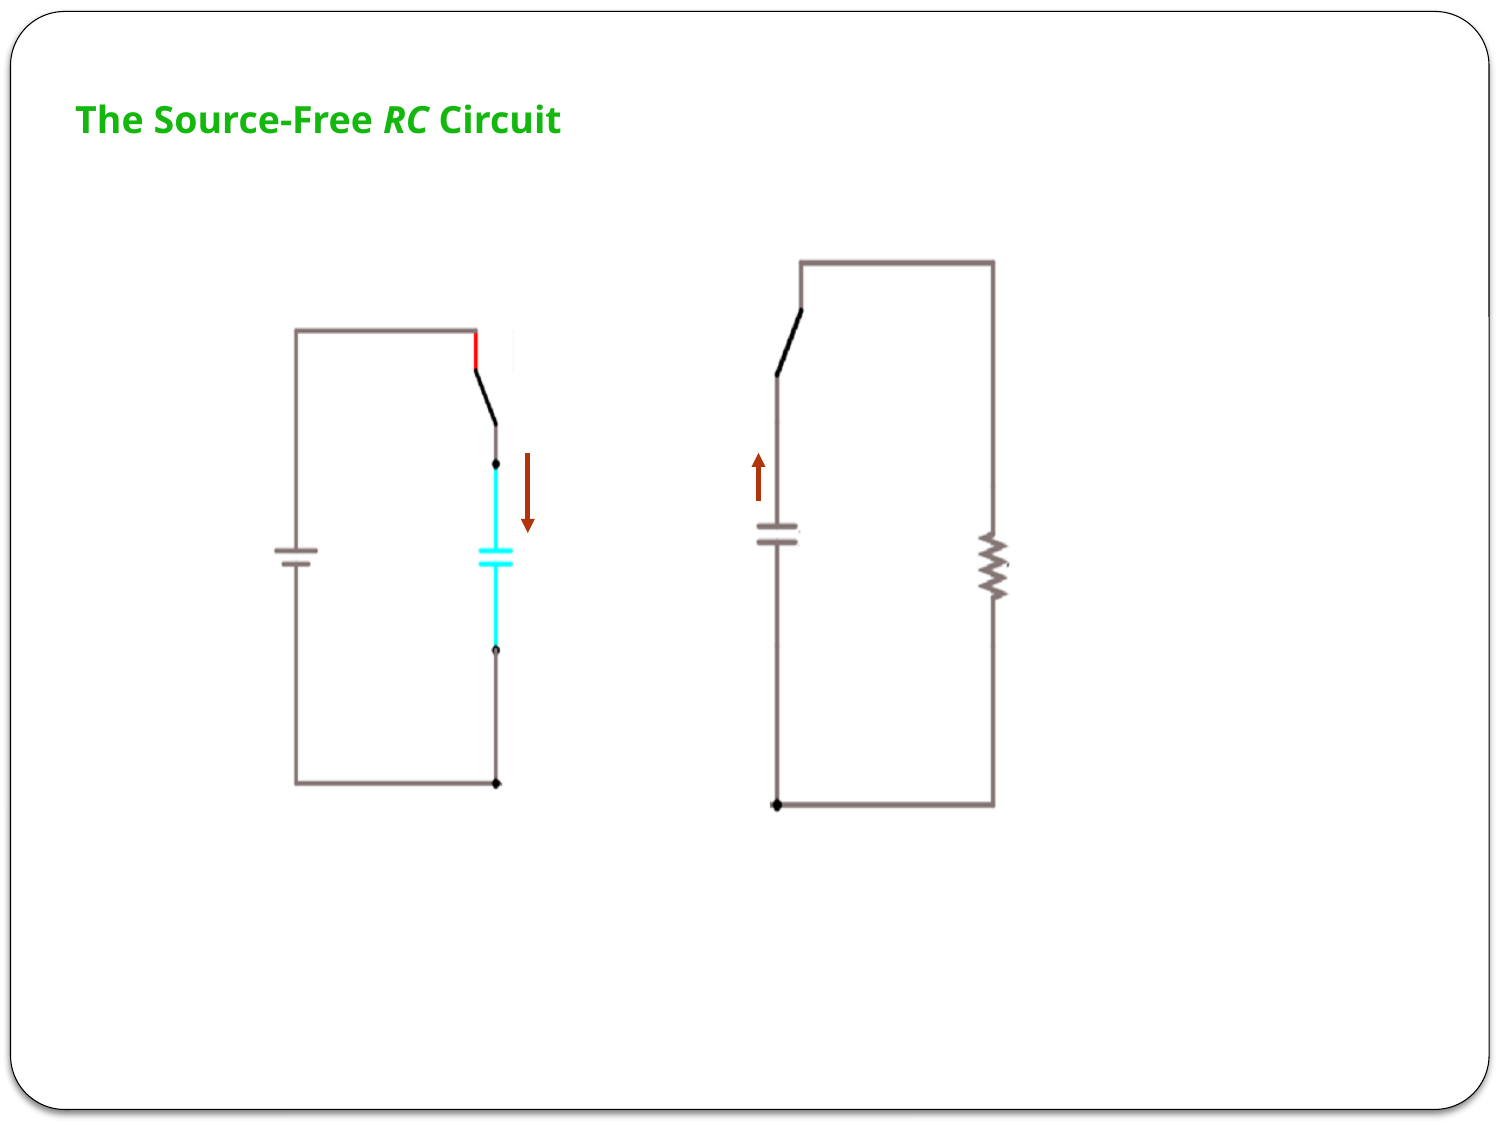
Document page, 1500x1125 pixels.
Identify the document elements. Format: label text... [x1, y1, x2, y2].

picture [742, 230, 1037, 830]
text_box The Source-Free RC Circuit [60, 88, 811, 149]
picture [256, 295, 528, 830]
